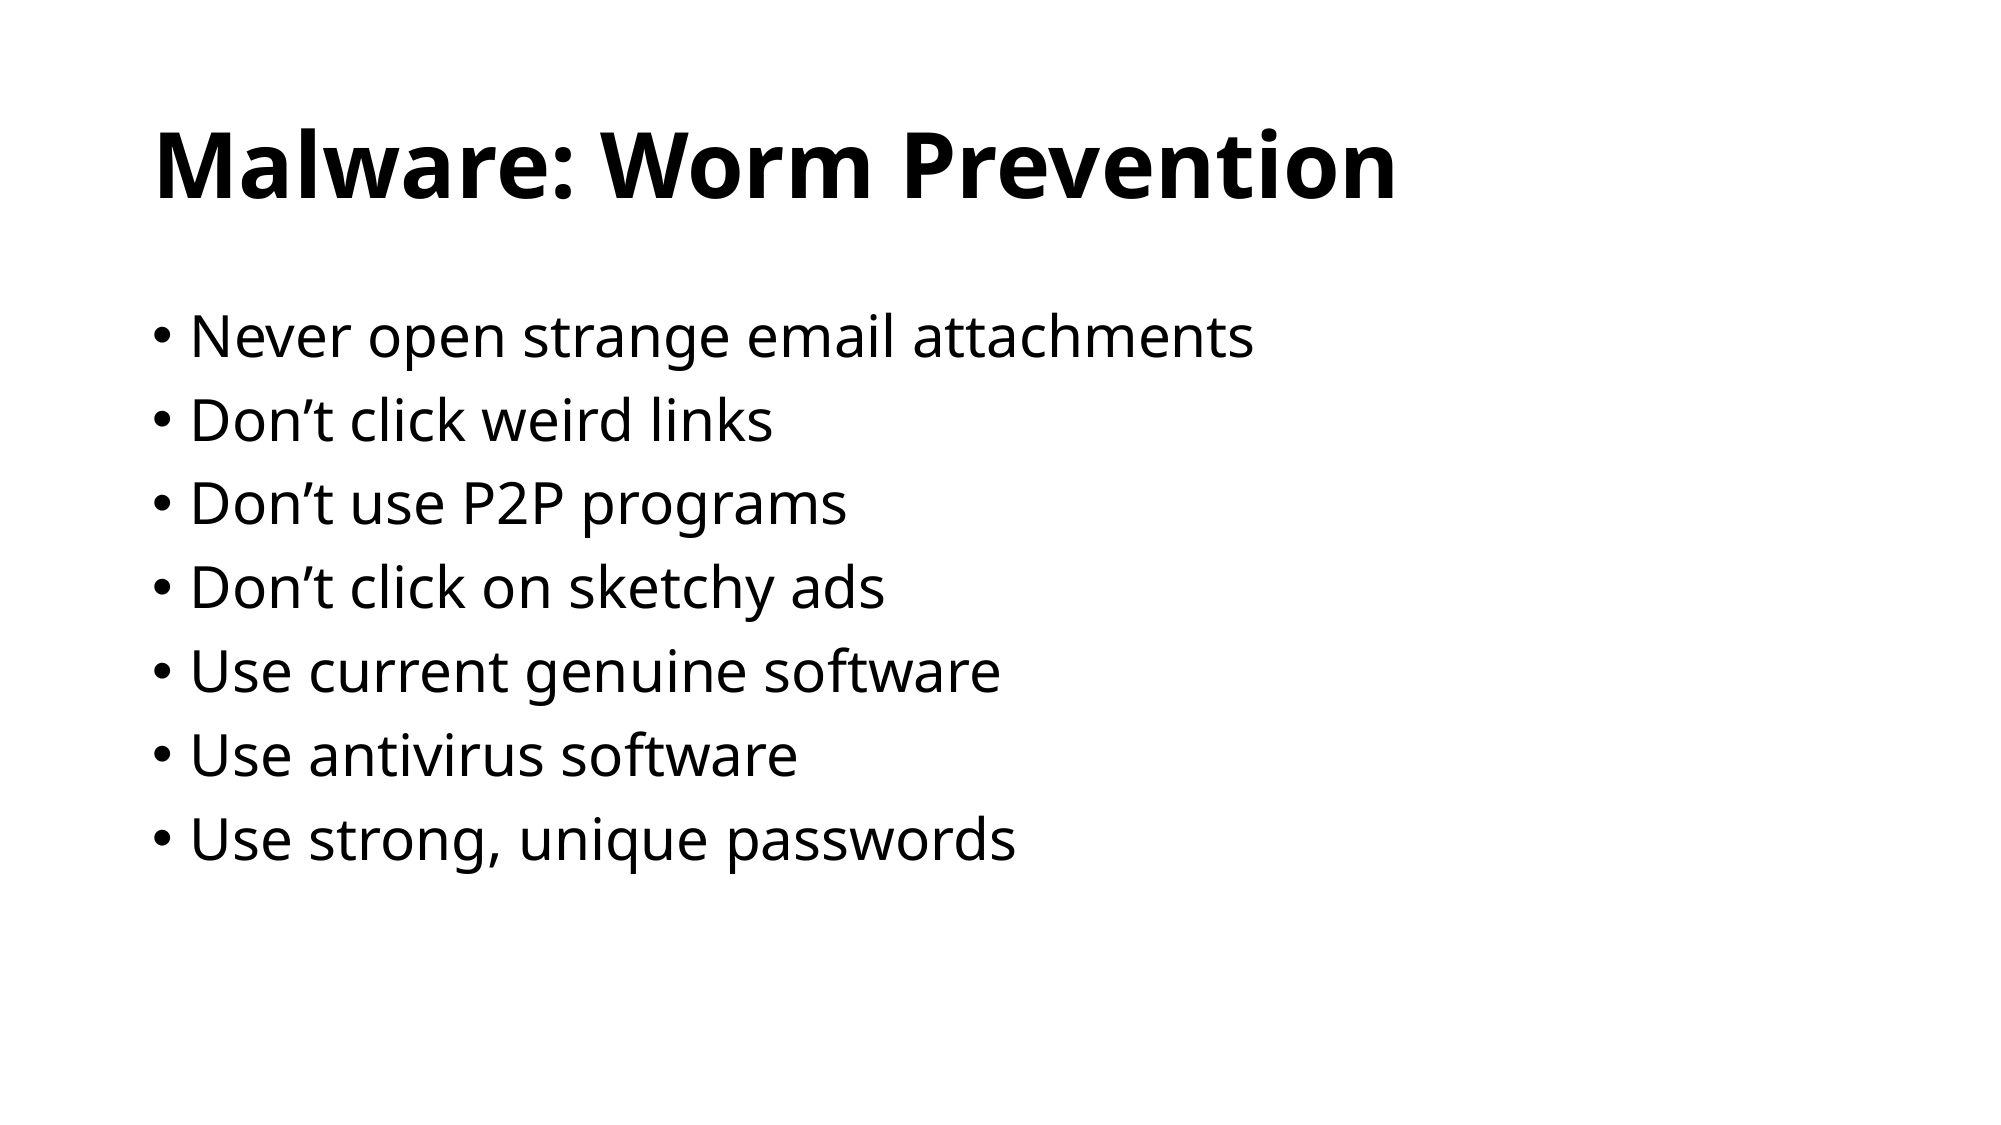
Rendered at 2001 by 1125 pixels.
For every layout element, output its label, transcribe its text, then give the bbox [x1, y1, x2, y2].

list Never open strange email attachments Don’t click weird links Don’t use P2P programs Don’t click on sketchy ads Use current genuine software Use antivirus software Use strong, unique passwords [137, 299, 1863, 1014]
title Malware: Worm Prevention [137, 59, 1863, 278]
